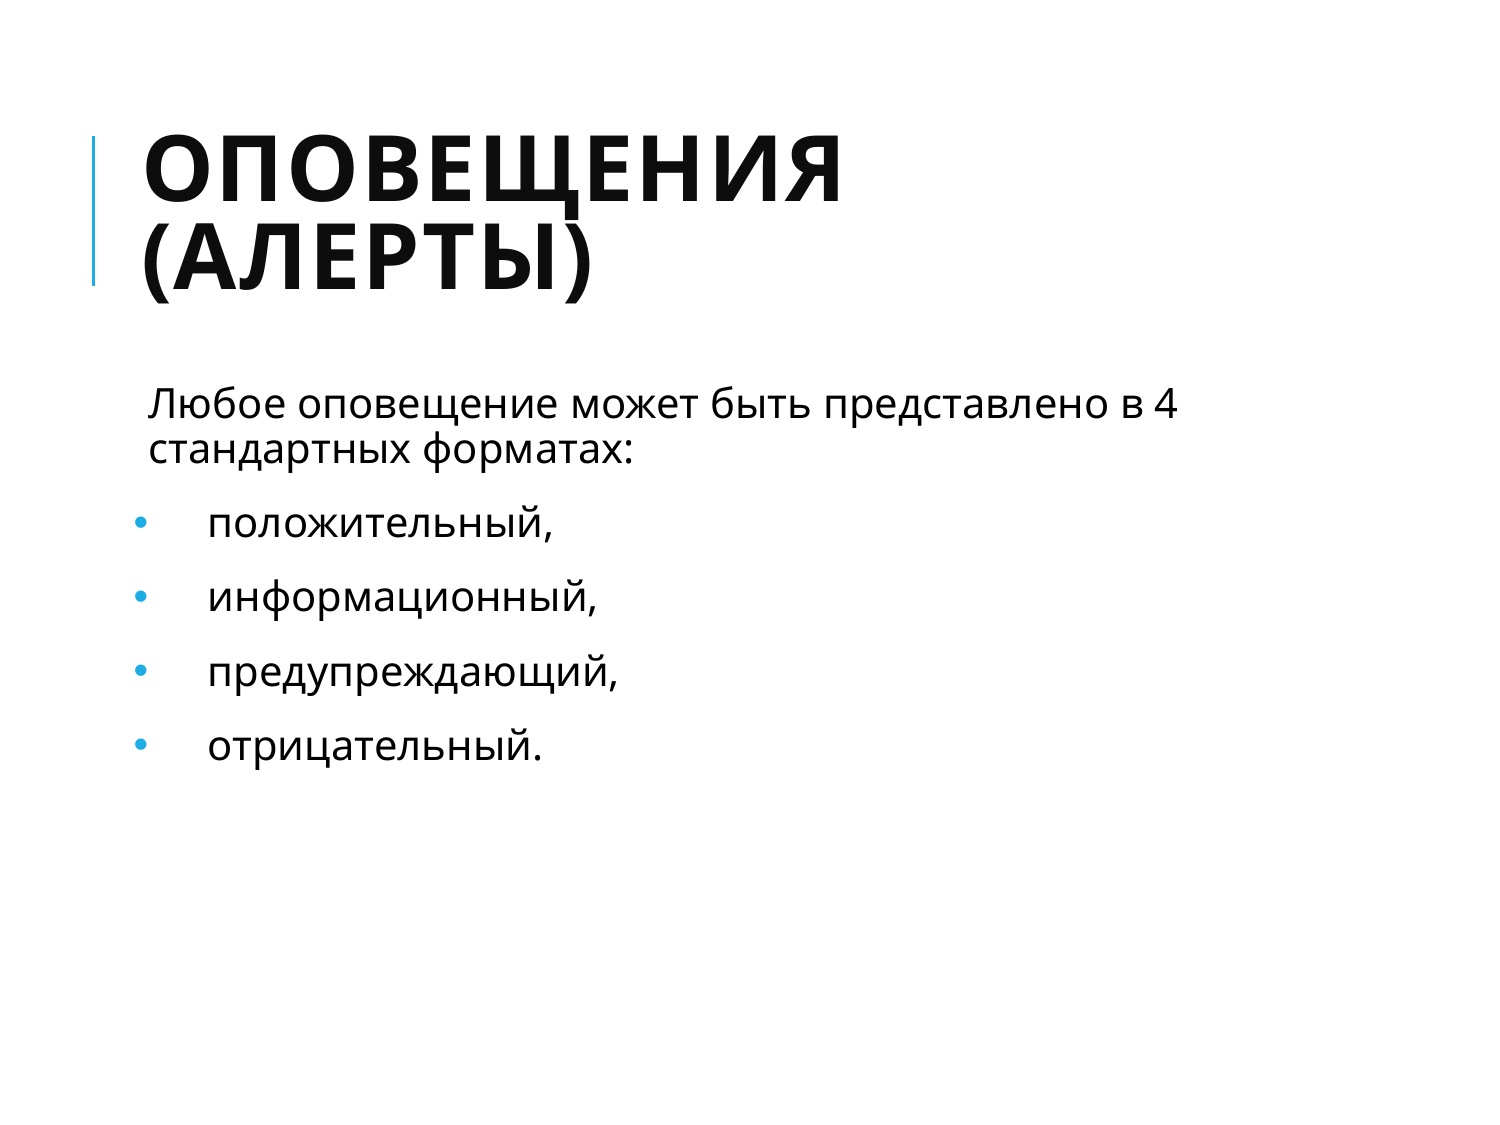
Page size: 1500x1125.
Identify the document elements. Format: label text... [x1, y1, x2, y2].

title Оповещения (алерты) [126, 96, 1322, 342]
list Любое оповещение может быть представлено в 4 стандартных форматах: положительный, информационный, предупреждающий, отрицательный. [126, 375, 1322, 1035]
